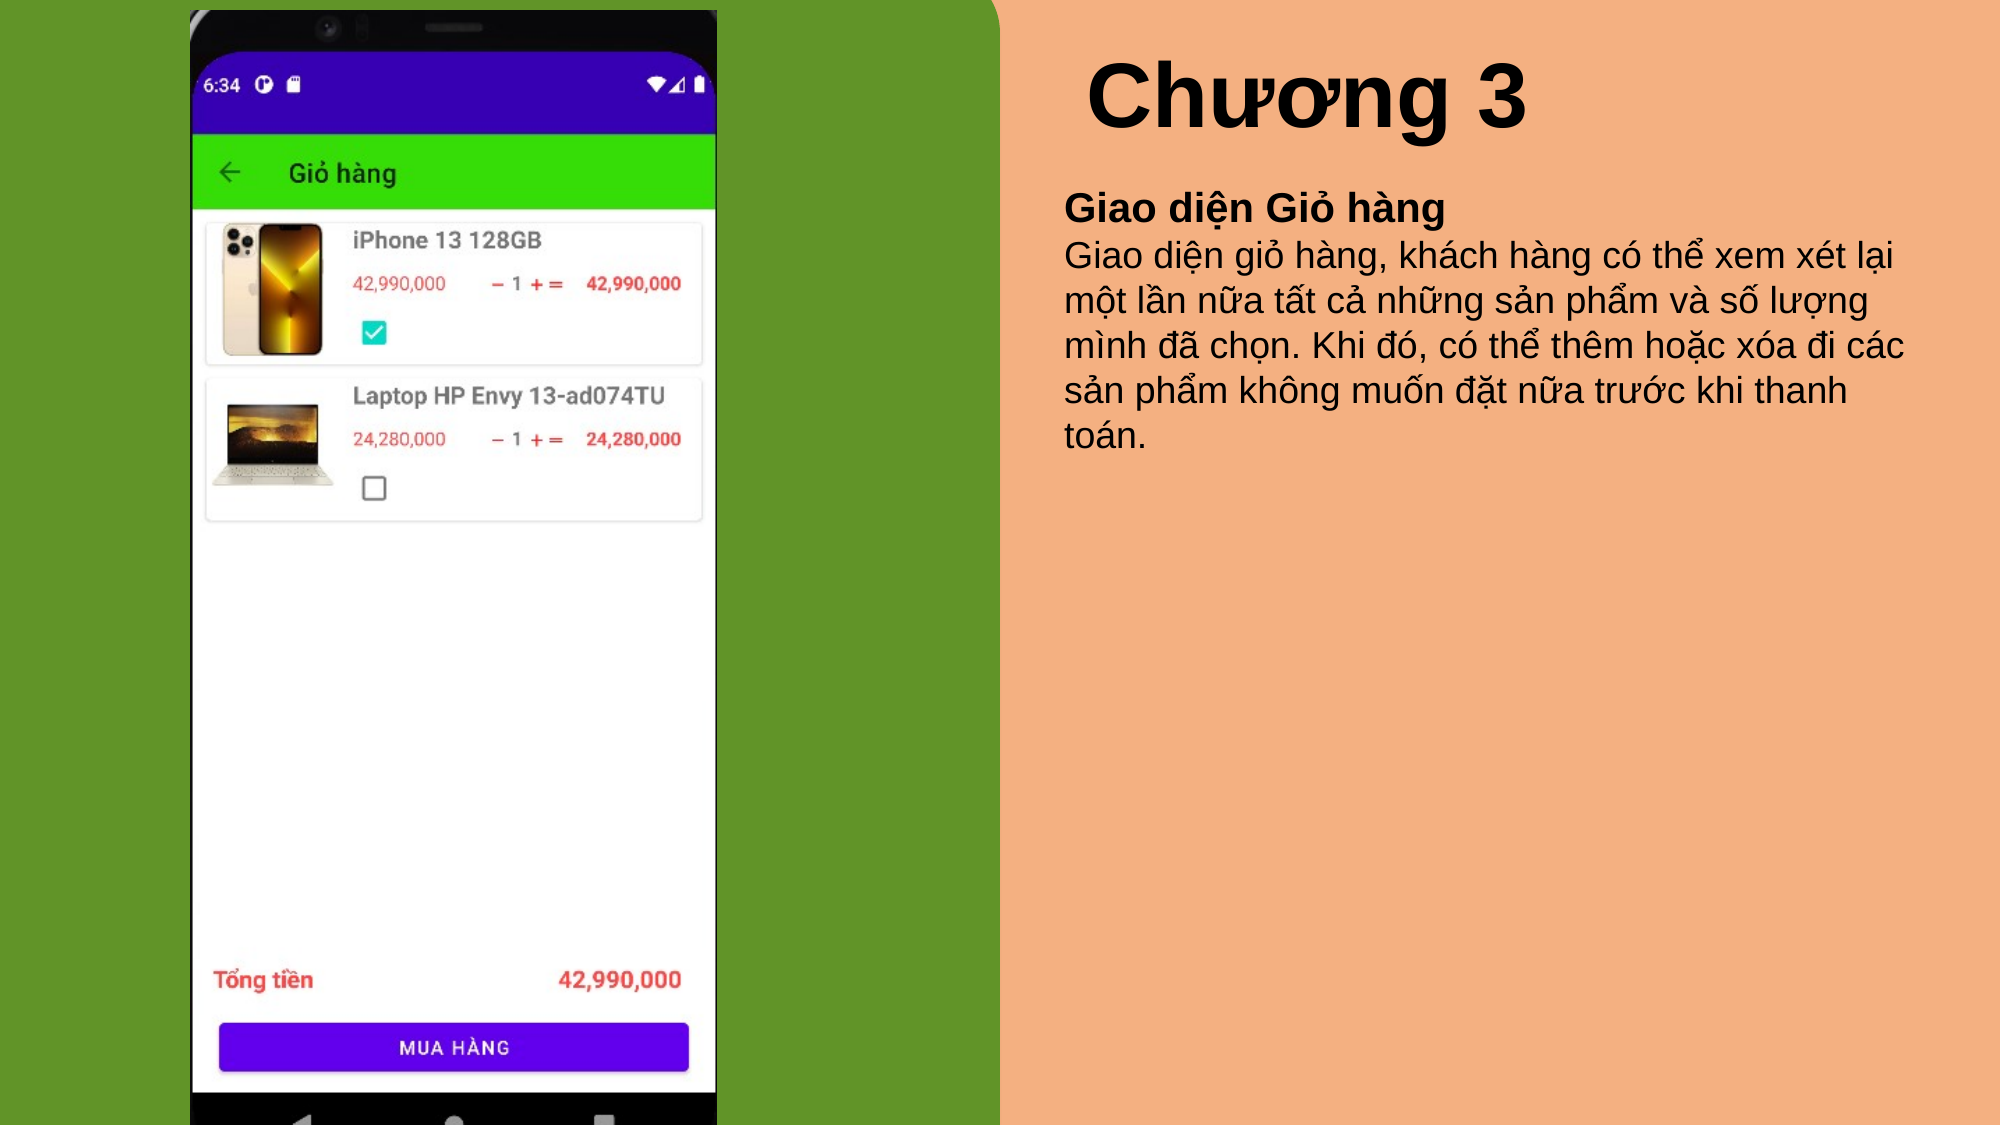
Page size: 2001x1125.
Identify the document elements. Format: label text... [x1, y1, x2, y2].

picture [189, 9, 718, 1125]
text_box Giao diện Giỏ hàng Giao diện giỏ hàng, khách hàng có thể xem xét lại một lần nữa tất cả những sản phẩm và số lượng mình đã chọn. Khi đó, có thể thêm hoặc xóa đi các sản phẩm không muốn đặt nữa trước khi thanh toán. [1049, 173, 1941, 464]
text_box [0, 0, 1000, 1125]
text_box Chương 3 [999, 28, 1616, 153]
